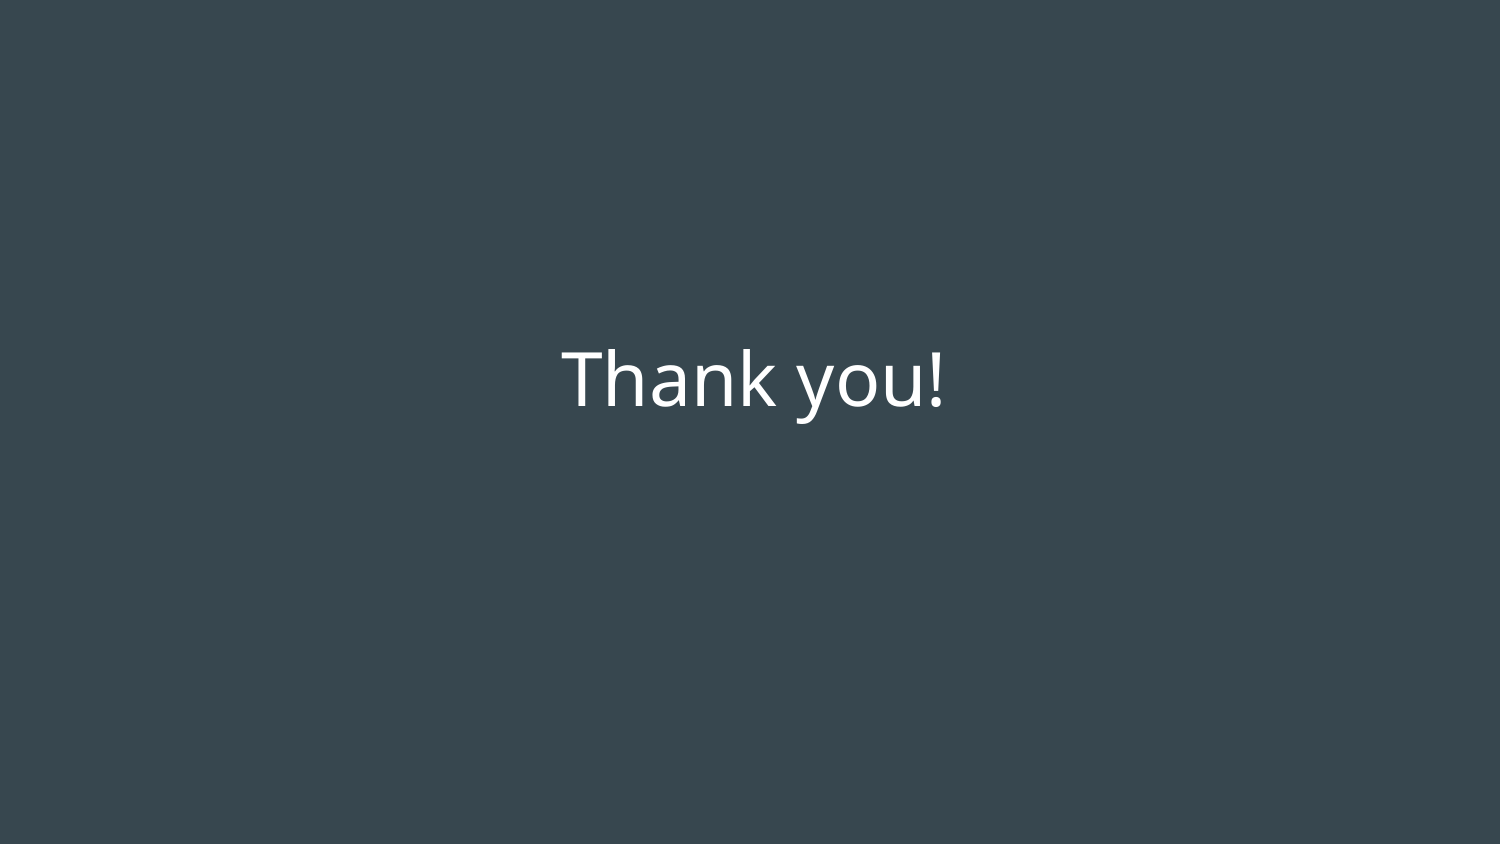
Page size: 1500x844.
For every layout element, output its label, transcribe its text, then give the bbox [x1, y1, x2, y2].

title Thank you! [110, 351, 1399, 493]
